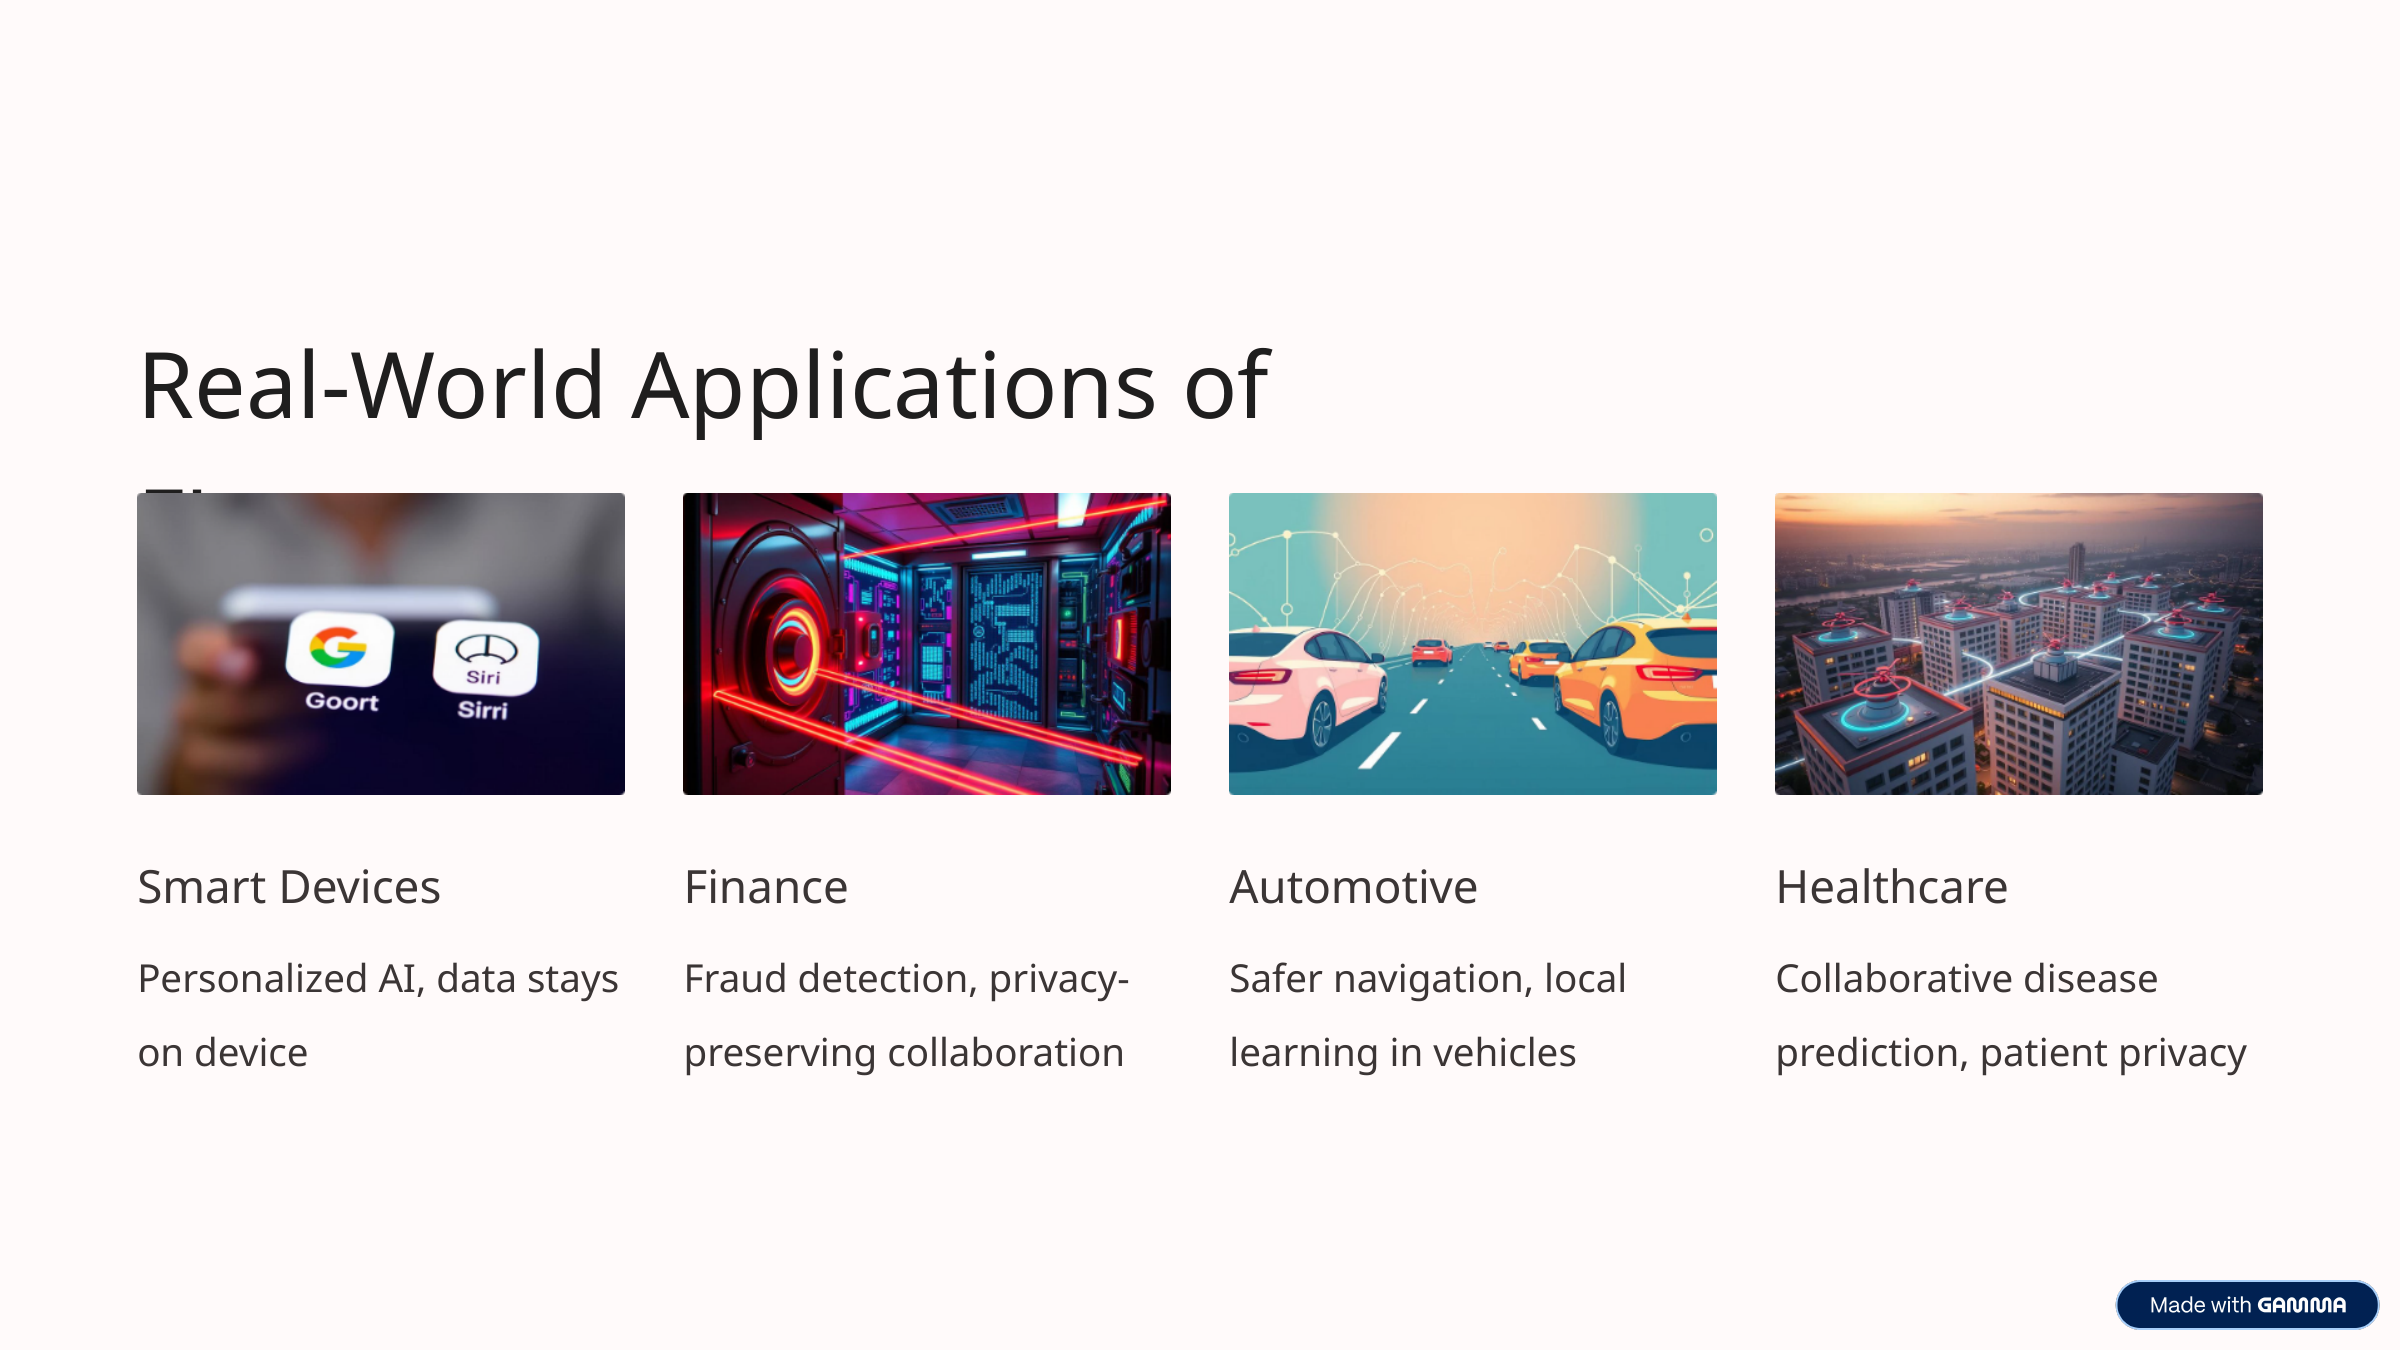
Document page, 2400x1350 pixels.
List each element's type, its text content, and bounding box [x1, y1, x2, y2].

text_box Finance [683, 843, 1146, 902]
text_box Automotive [1229, 843, 1692, 902]
picture [1229, 493, 1717, 795]
text_box Real-World Applications of FL [137, 299, 1364, 415]
text_box Healthcare [1775, 843, 2238, 902]
picture [2106, 1271, 2389, 1339]
text_box Personalized AI, data stays on device [137, 924, 625, 1051]
picture [137, 493, 625, 795]
picture [683, 493, 1171, 795]
picture [1775, 493, 2263, 795]
text_box Collaborative disease prediction, patient privacy [1775, 924, 2263, 1051]
text_box Safer navigation, local learning in vehicles [1229, 924, 1717, 1051]
text_box Smart Devices [137, 843, 600, 902]
text_box Fraud detection, privacy-preserving collaboration [683, 924, 1171, 1051]
